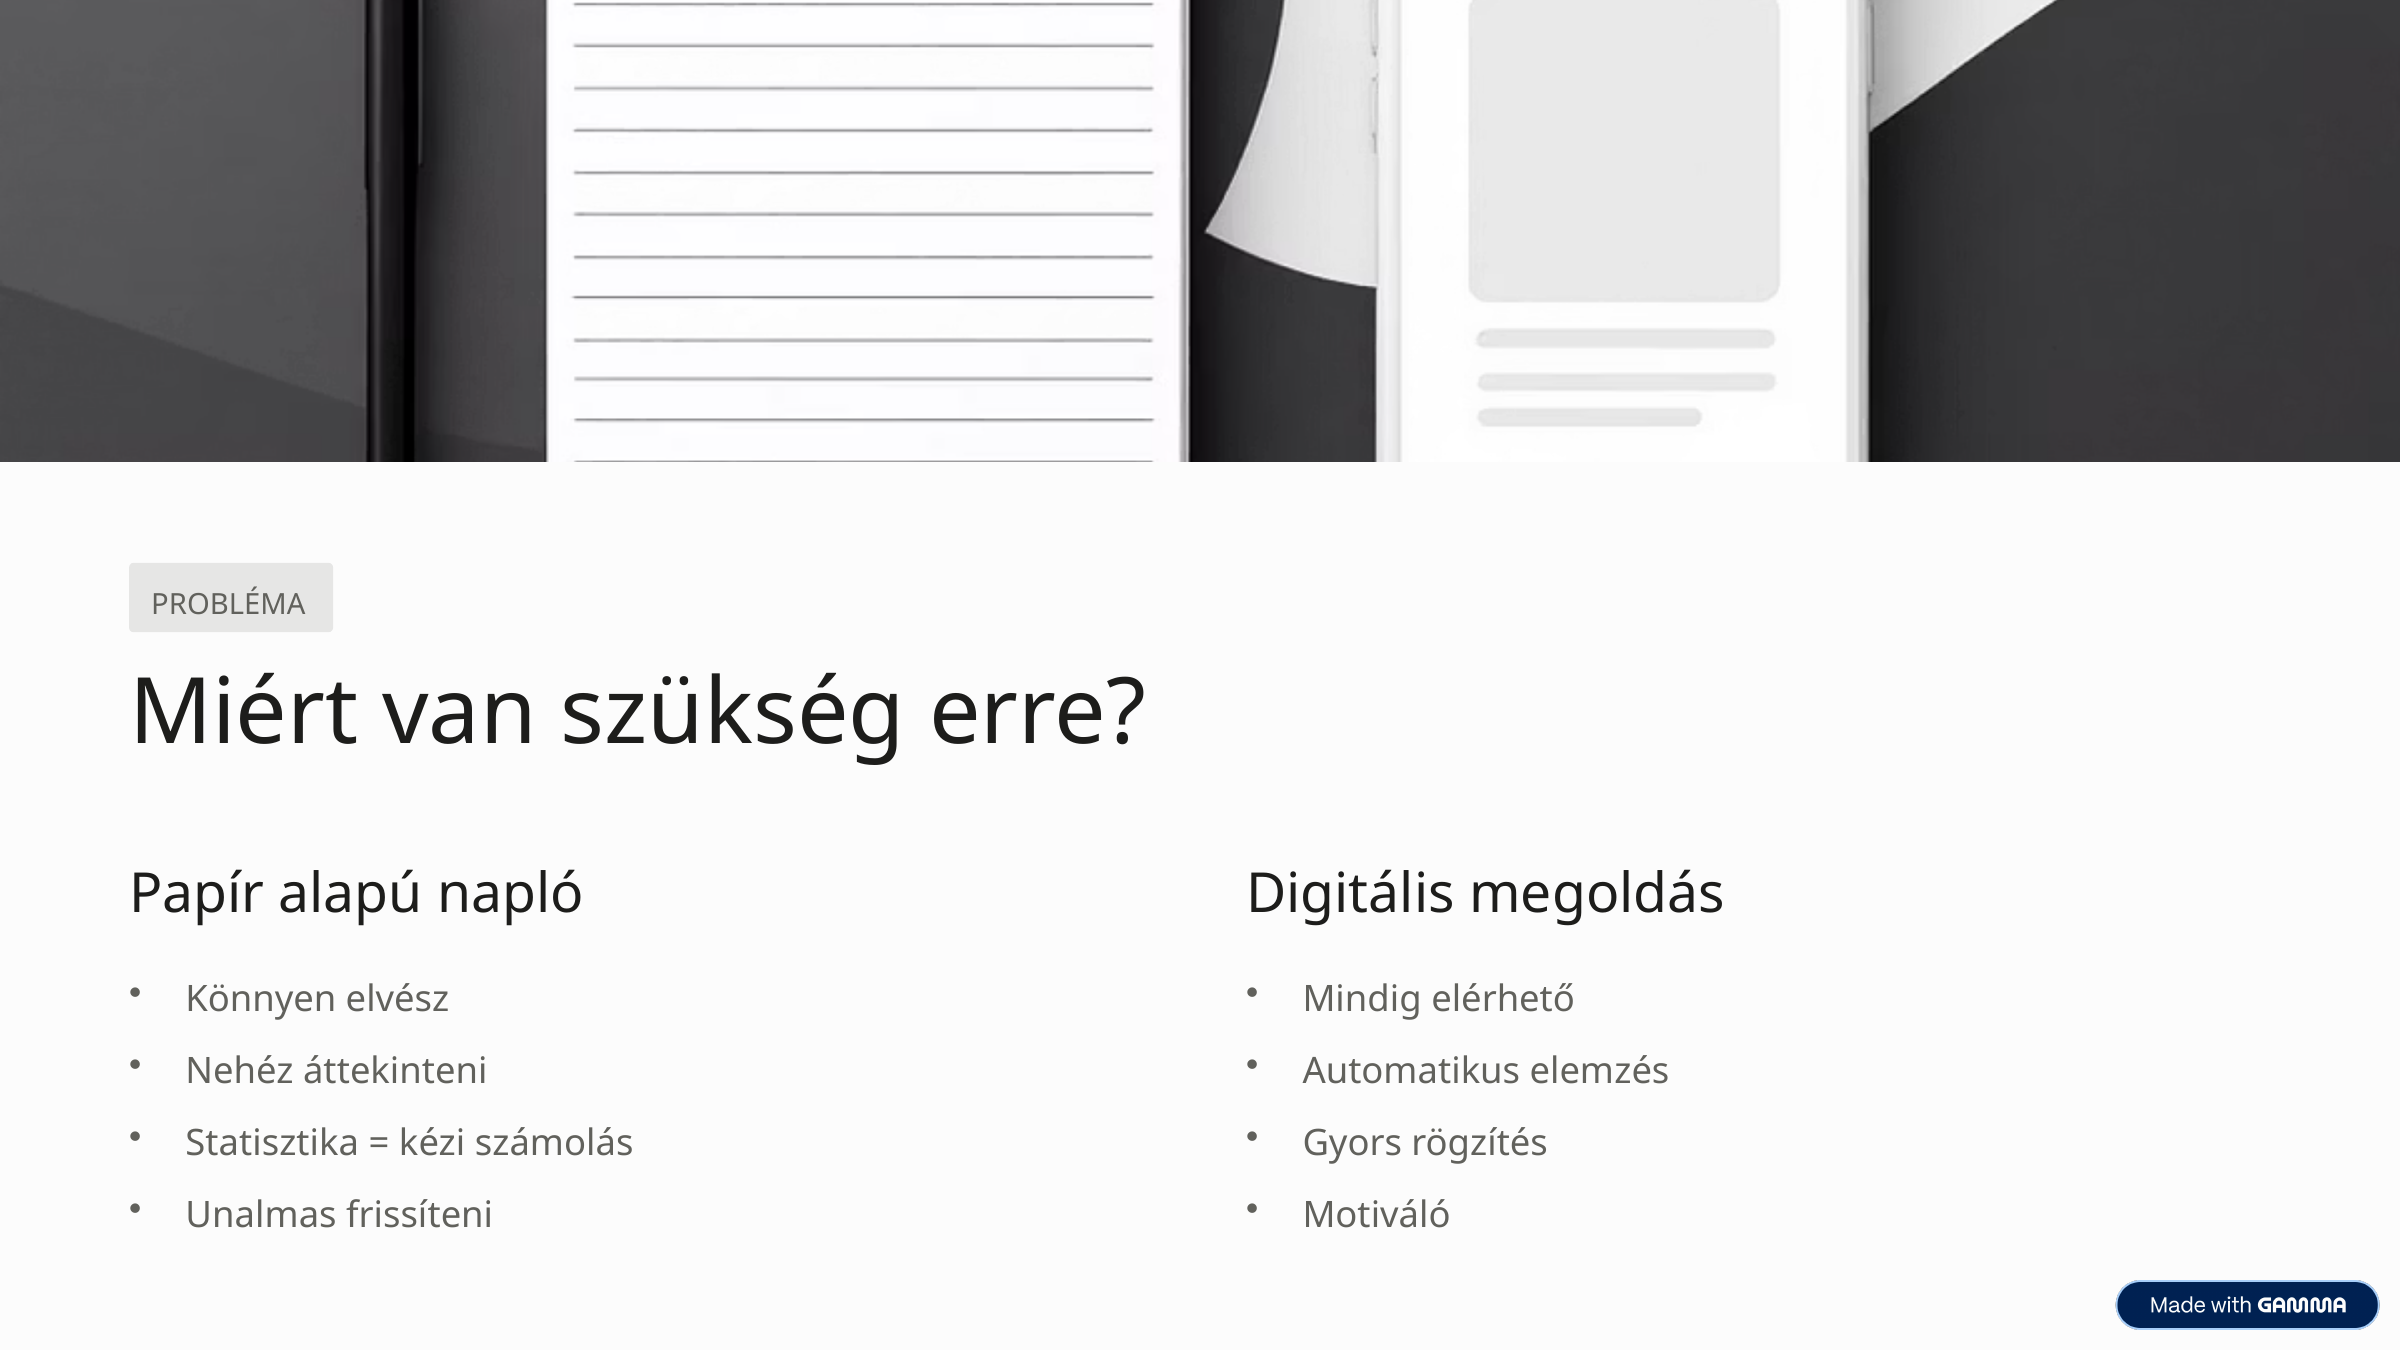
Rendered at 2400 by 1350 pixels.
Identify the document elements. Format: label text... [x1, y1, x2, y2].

text_box Statisztika = kézi számolás [129, 1104, 1155, 1164]
text_box [129, 562, 334, 633]
text_box Papír alapú napló [129, 854, 683, 924]
text_box Automatikus elemzés [1246, 1032, 2273, 1092]
text_box Nehéz áttekinteni [129, 1032, 1155, 1092]
text_box Motiváló [1246, 1176, 2273, 1236]
text_box Könnyen elvész [129, 960, 1155, 1020]
text_box Unalmas frissíteni [129, 1176, 1155, 1236]
picture [0, 0, 2400, 462]
text_box Mindig elérhető [1246, 960, 2273, 1020]
text_box Gyors rögzítés [1246, 1104, 2273, 1164]
picture [2106, 1271, 2389, 1339]
text_box Digitális megoldás [1246, 854, 1800, 924]
text_box Miért van szükség erre? [129, 646, 1248, 763]
text_box PROBLÉMA [151, 573, 311, 622]
